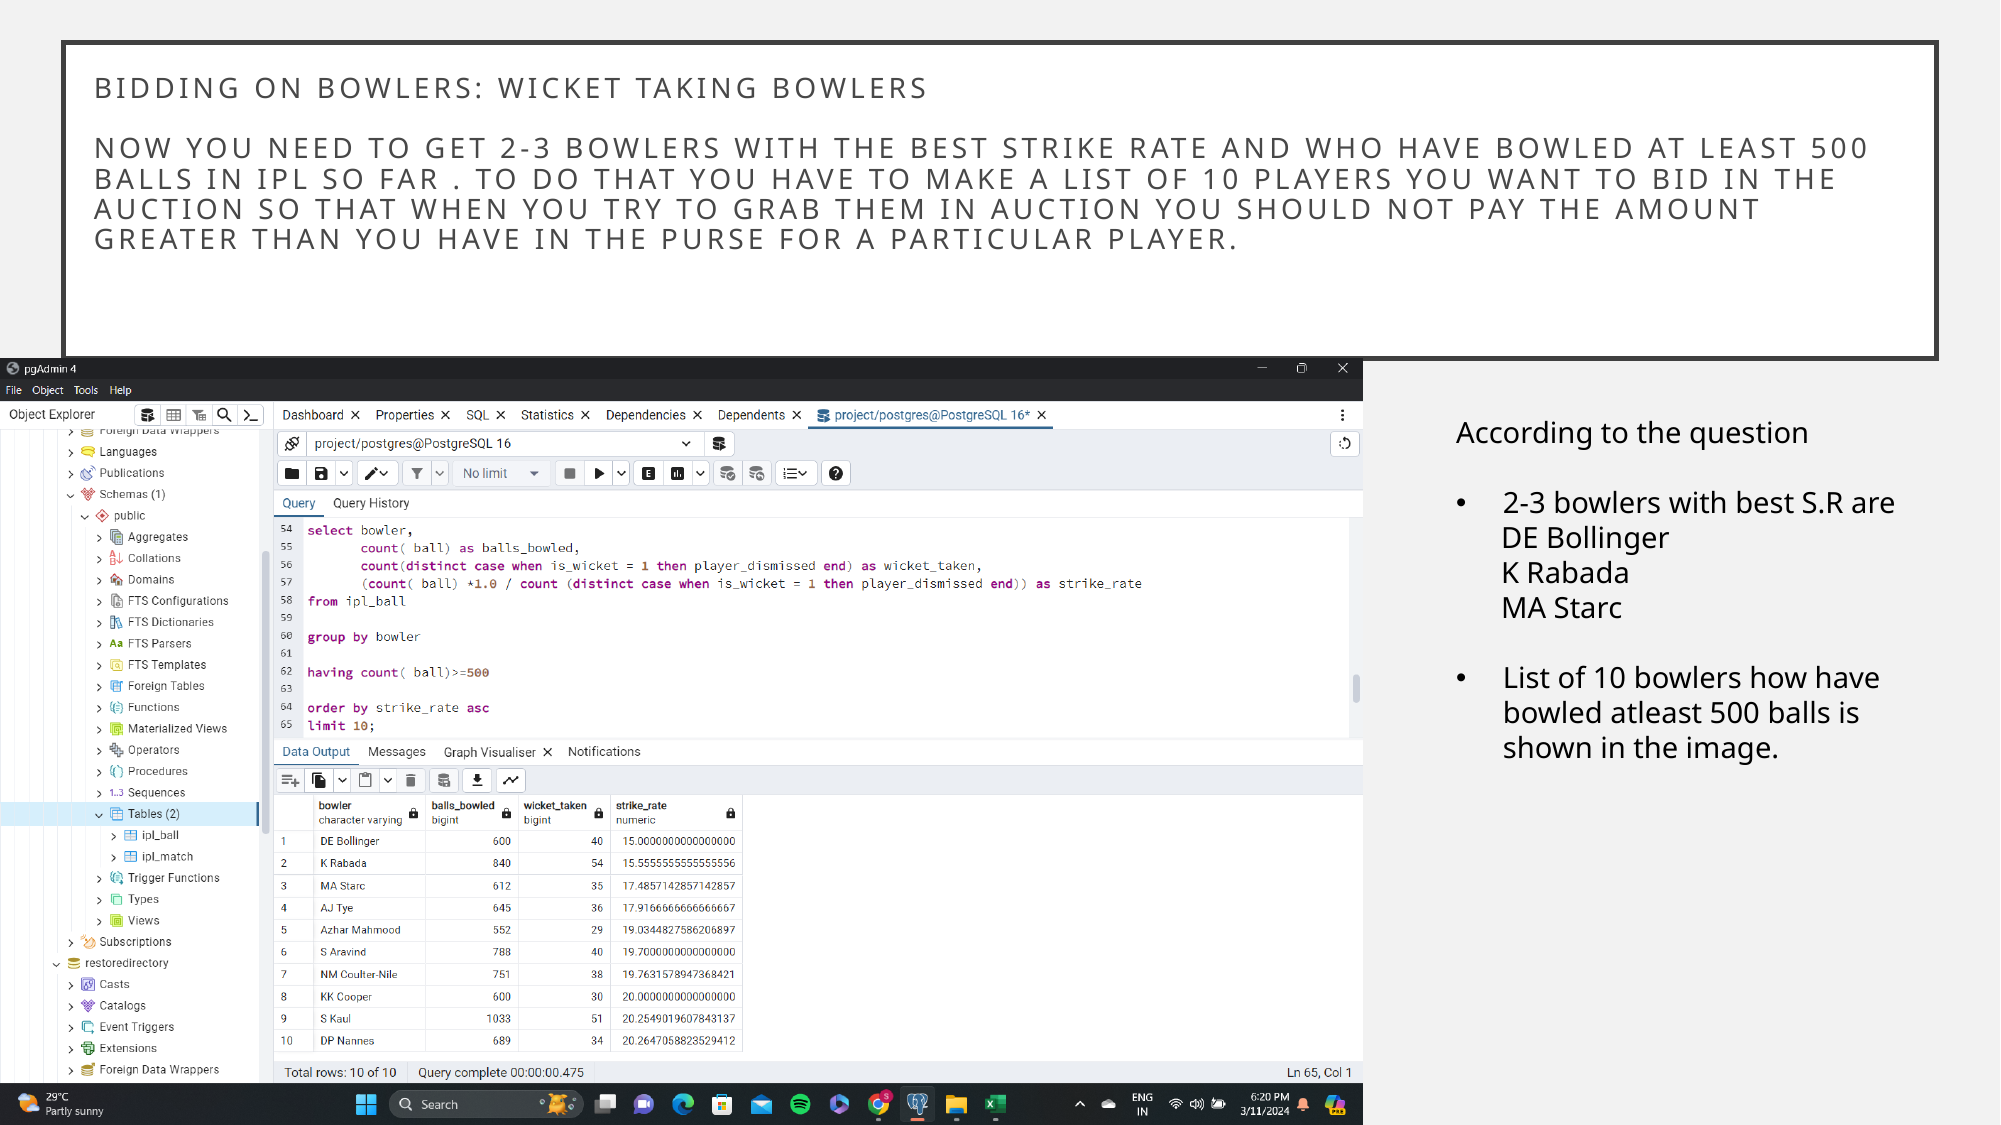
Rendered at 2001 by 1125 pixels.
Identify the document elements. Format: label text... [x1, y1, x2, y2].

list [0, 358, 1363, 1125]
text_box According to the question 2-3 bowlers with best S.R are DE Bollinger K Rabada MA Starc List of 10 bowlers how have bowled atleast 500 balls is shown in the image. [1441, 407, 1964, 772]
title Bidding on Bowlers: wicket taking bowlers Now you need to get 2-3 bowlers with the best strike rate and who have bowled at least 500 balls in IPL so far . To do that you have to make a list of 10 players you want to bid in the auction so that when you try to grab them in auction you should not pay the amount greater than you have in the purse for a particular player. [61, 40, 1939, 361]
